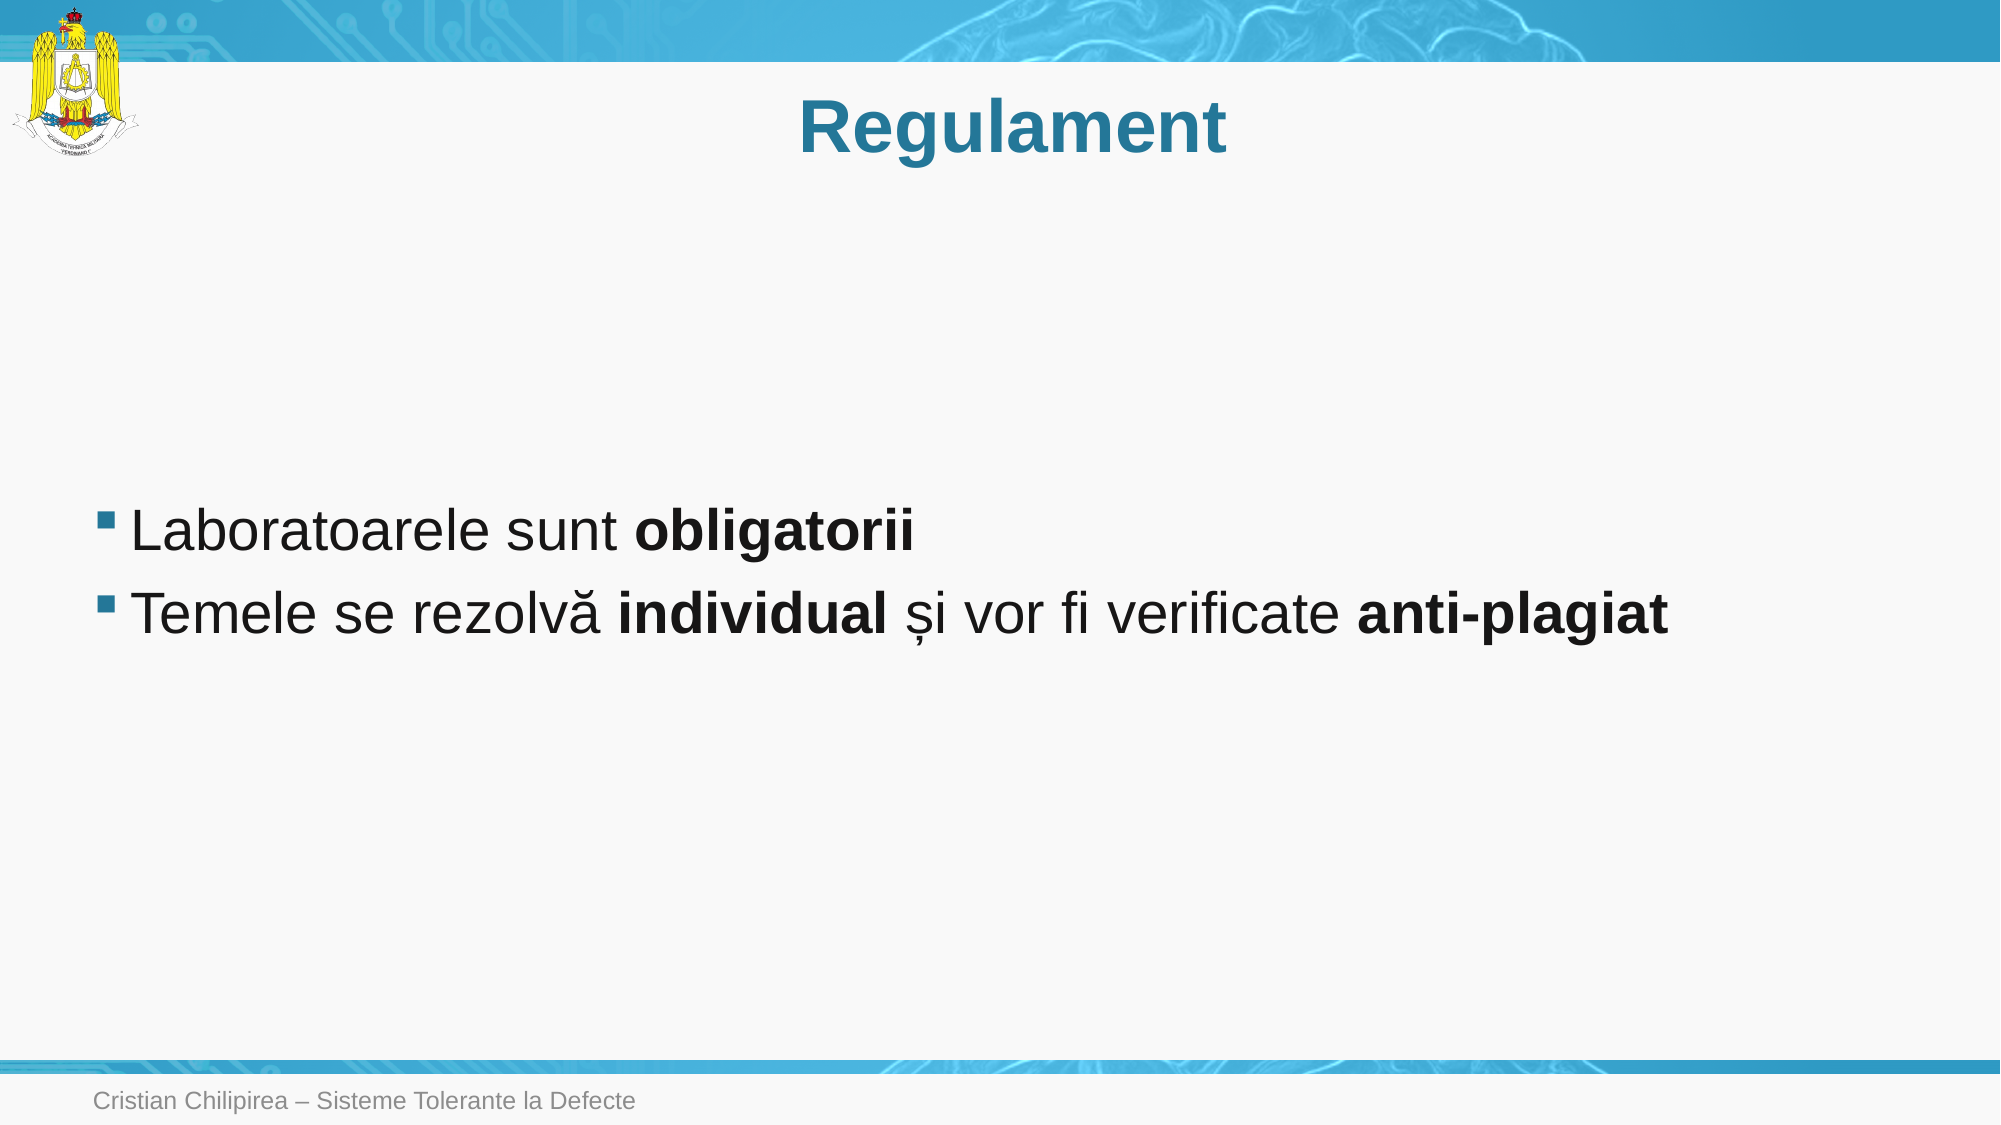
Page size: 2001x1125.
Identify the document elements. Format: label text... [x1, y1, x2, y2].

title Regulament [150, 76, 1876, 180]
picture [0, 0, 2000, 156]
list Laboratoarele sunt obligatorii Temele se rezolvă individual și vor fi verificate anti-plagiat [77, 492, 1944, 766]
footer Cristian Chilipirea – Sisteme Tolerante la Defecte [77, 1073, 1338, 1125]
picture [0, 1060, 2000, 1074]
